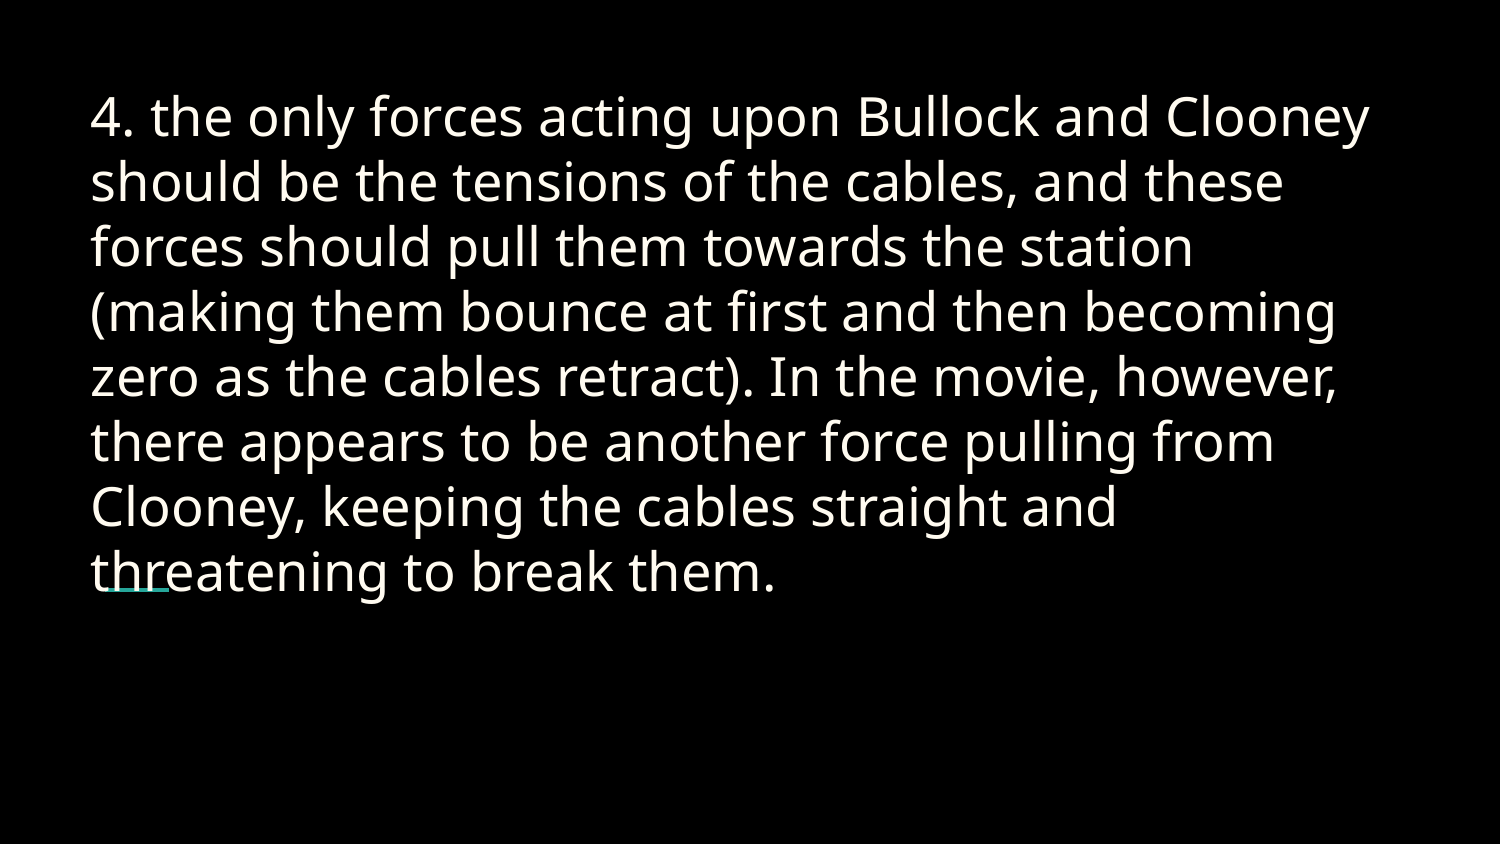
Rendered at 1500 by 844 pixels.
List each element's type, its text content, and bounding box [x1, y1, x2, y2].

title 4. the only forces acting upon Bullock and Clooney should be the tensions of the cables, and these forces should pull them towards the station (making them bounce at first and then becoming zero as the cables retract). In the movie, however, there appears to be another force pulling from Clooney, keeping the cables straight and threatening to break them. [75, 161, 1425, 683]
